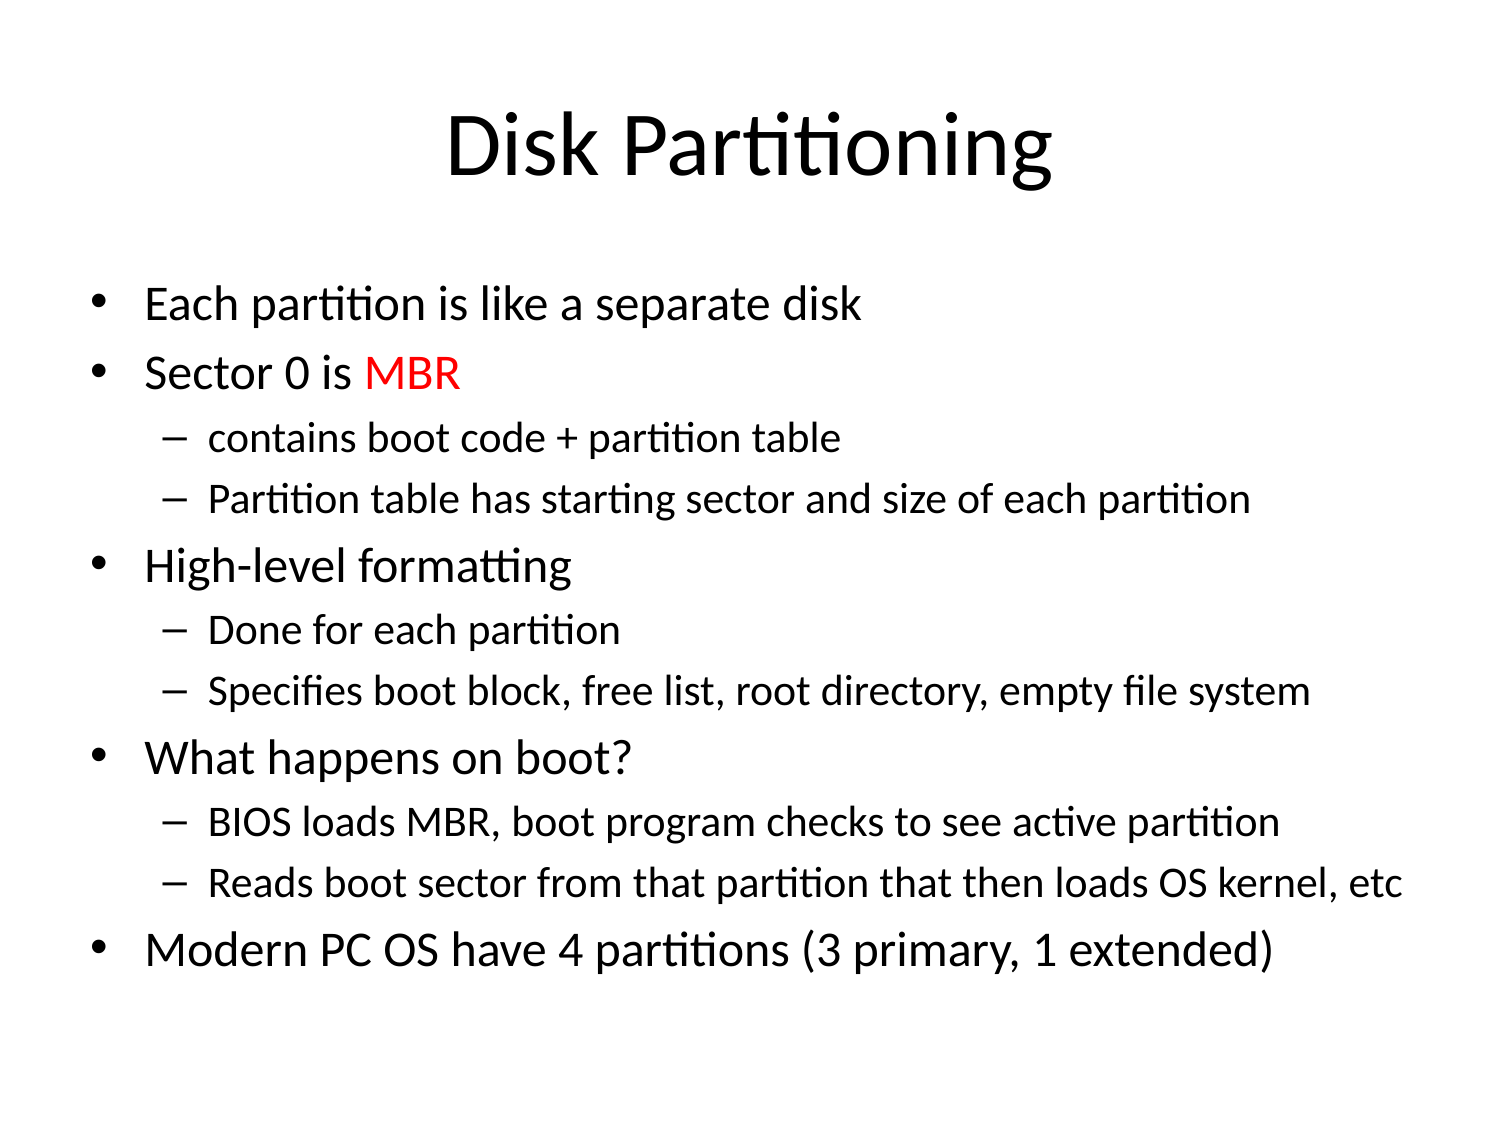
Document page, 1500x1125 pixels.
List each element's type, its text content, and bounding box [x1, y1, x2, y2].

list Each partition is like a separate disk Sector 0 is MBR contains boot code + partition table Partition table has starting sector and size of each partition High-level formatting Done for each partition Specifies boot block, free list, root directory, empty file system What happens on boot? BIOS loads MBR, boot program checks to see active partition Reads boot sector from that partition that then loads OS kernel, etc Modern PC OS have 4 partitions (3 primary, 1 extended) [75, 262, 1425, 1005]
title Disk Partitioning [75, 45, 1425, 233]
